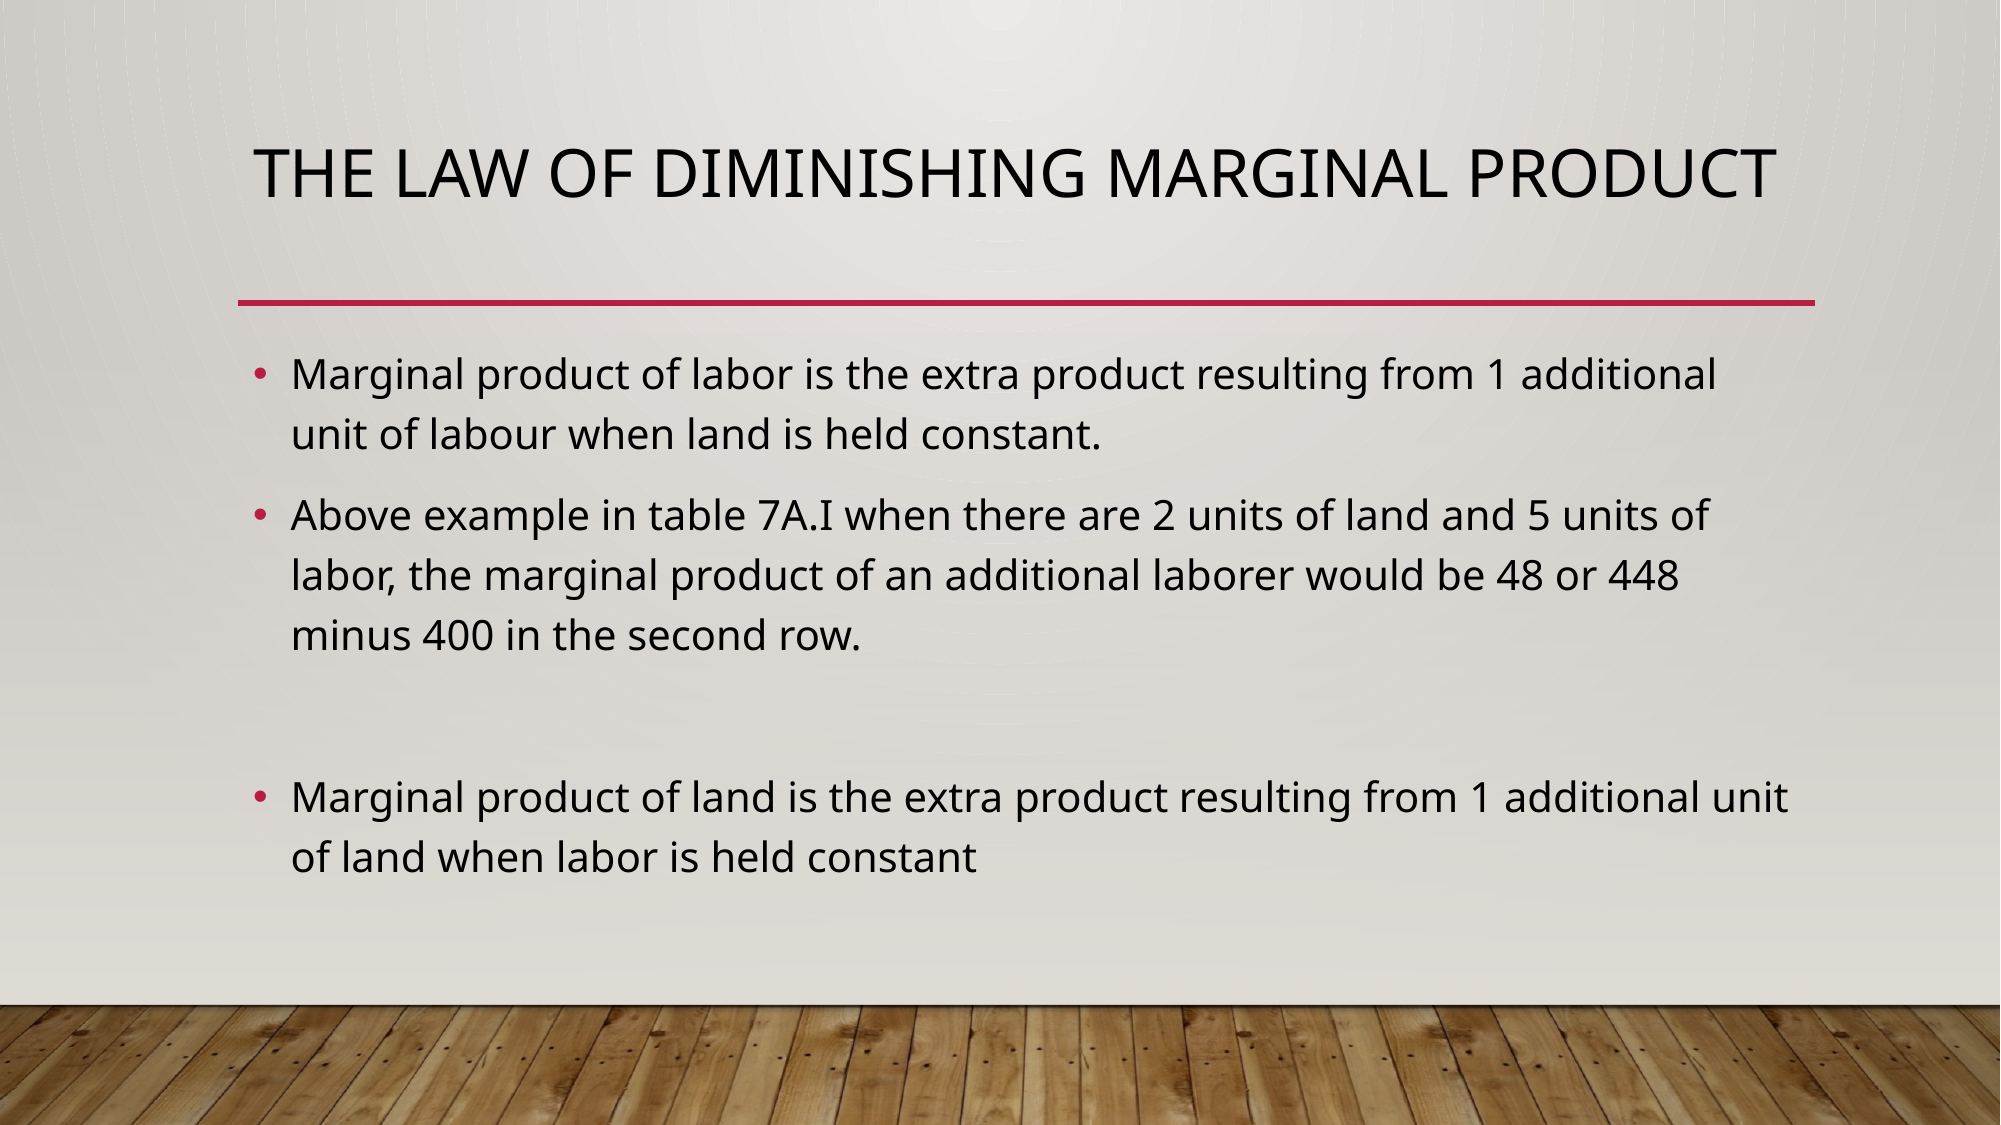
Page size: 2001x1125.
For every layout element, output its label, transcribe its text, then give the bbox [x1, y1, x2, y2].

picture [0, 1005, 2000, 1125]
title The law of diminishing marginal product [238, 131, 1814, 305]
list Marginal product of labor is the extra product resulting from 1 additional unit of labour when land is held constant. Above example in table 7A.I when there are 2 units of land and 5 units of labor, the marginal product of an additional laborer would be 48 or 448 minus 400 in the second row. Marginal product of land is the extra product resulting from 1 additional unit of land when labor is held constant [238, 330, 1814, 897]
